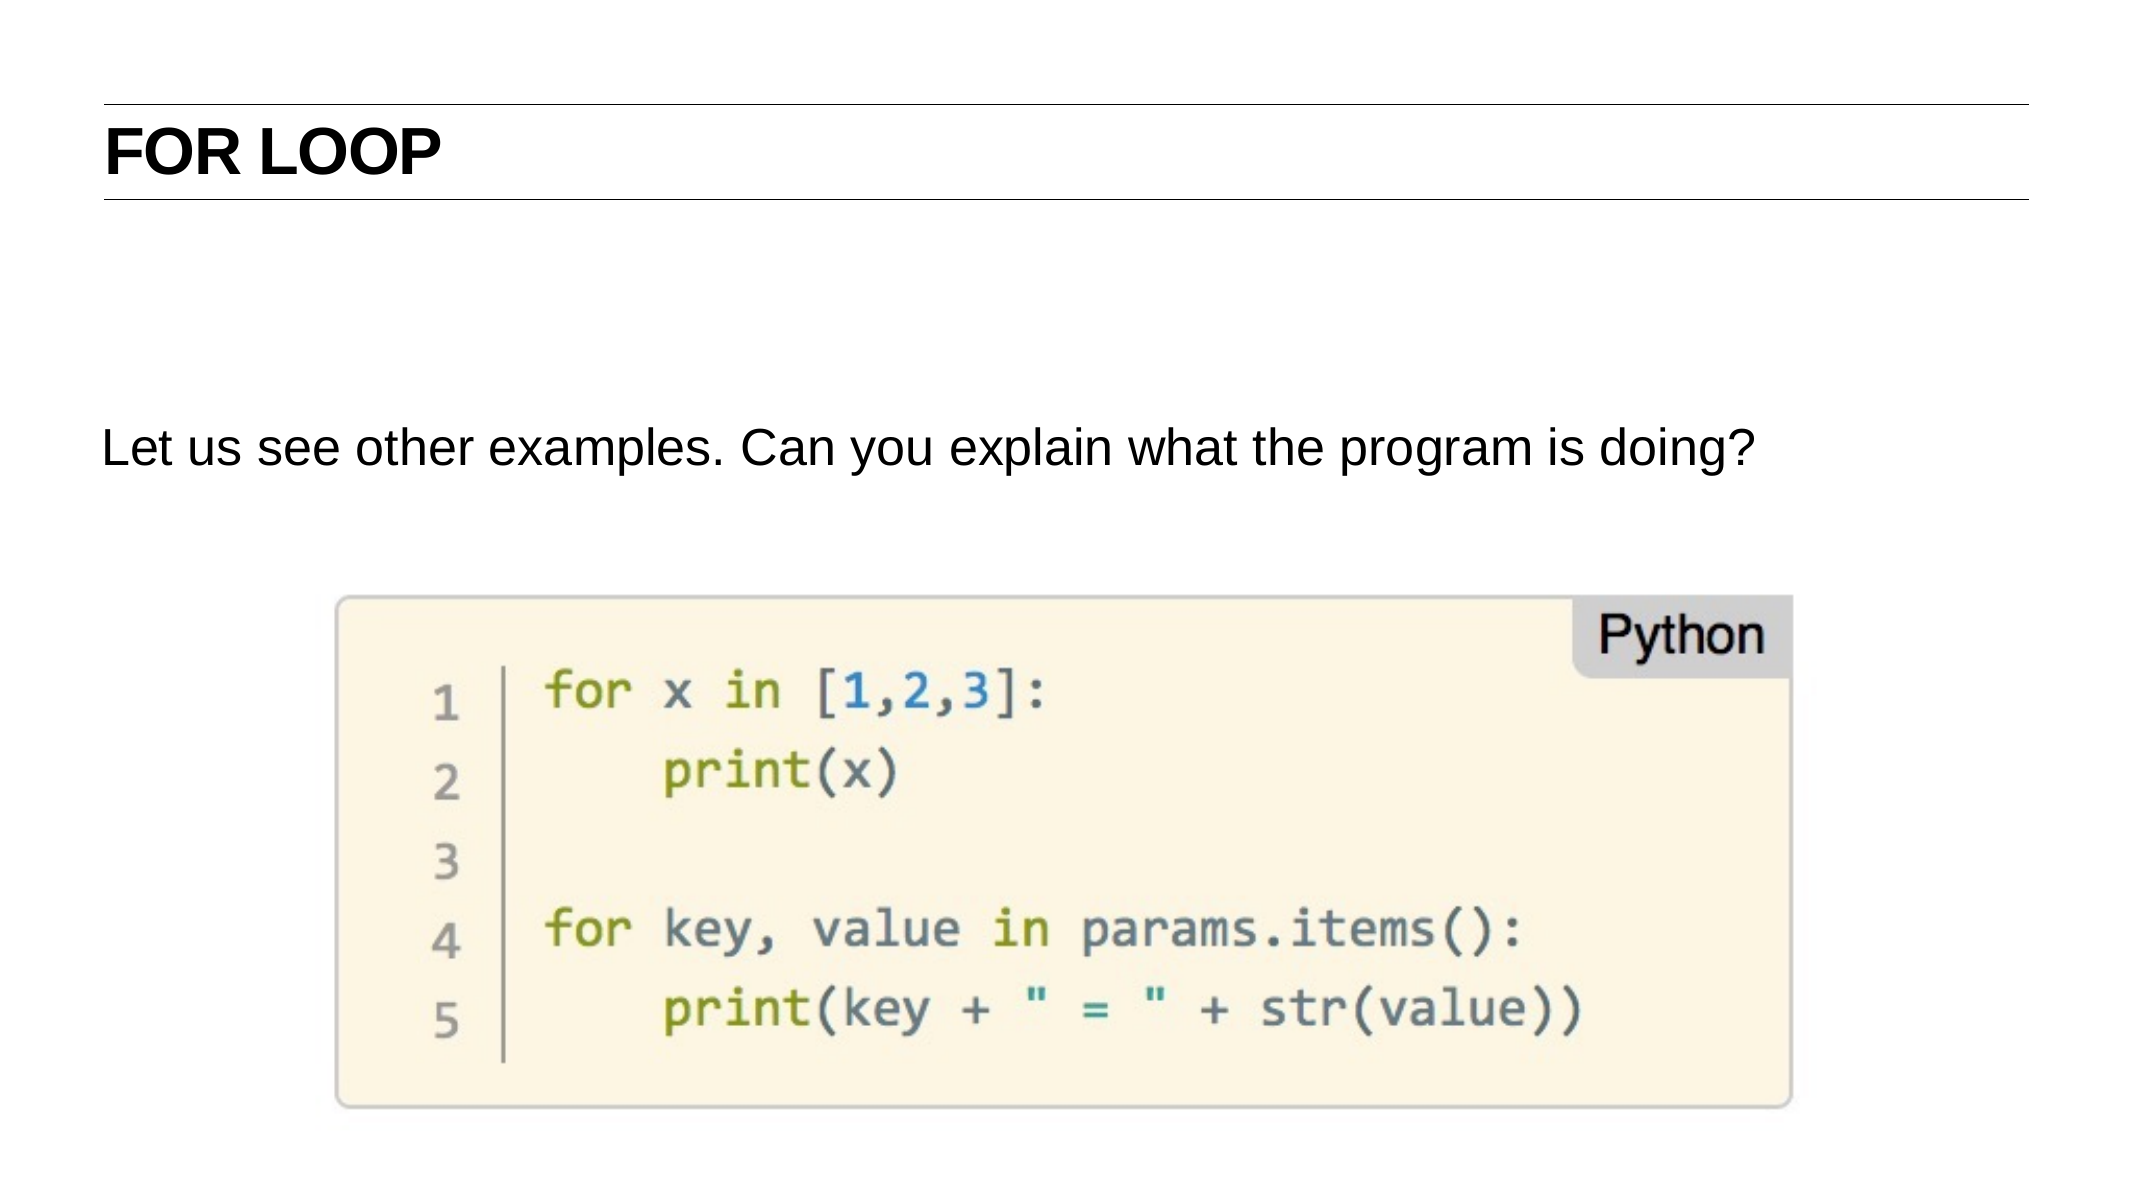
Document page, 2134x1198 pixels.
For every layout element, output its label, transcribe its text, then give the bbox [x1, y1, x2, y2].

picture [283, 562, 1851, 1143]
list for loop [103, 120, 1372, 193]
text_box Let us see other examples. Can you explain what the program is doing? [101, 247, 2069, 578]
